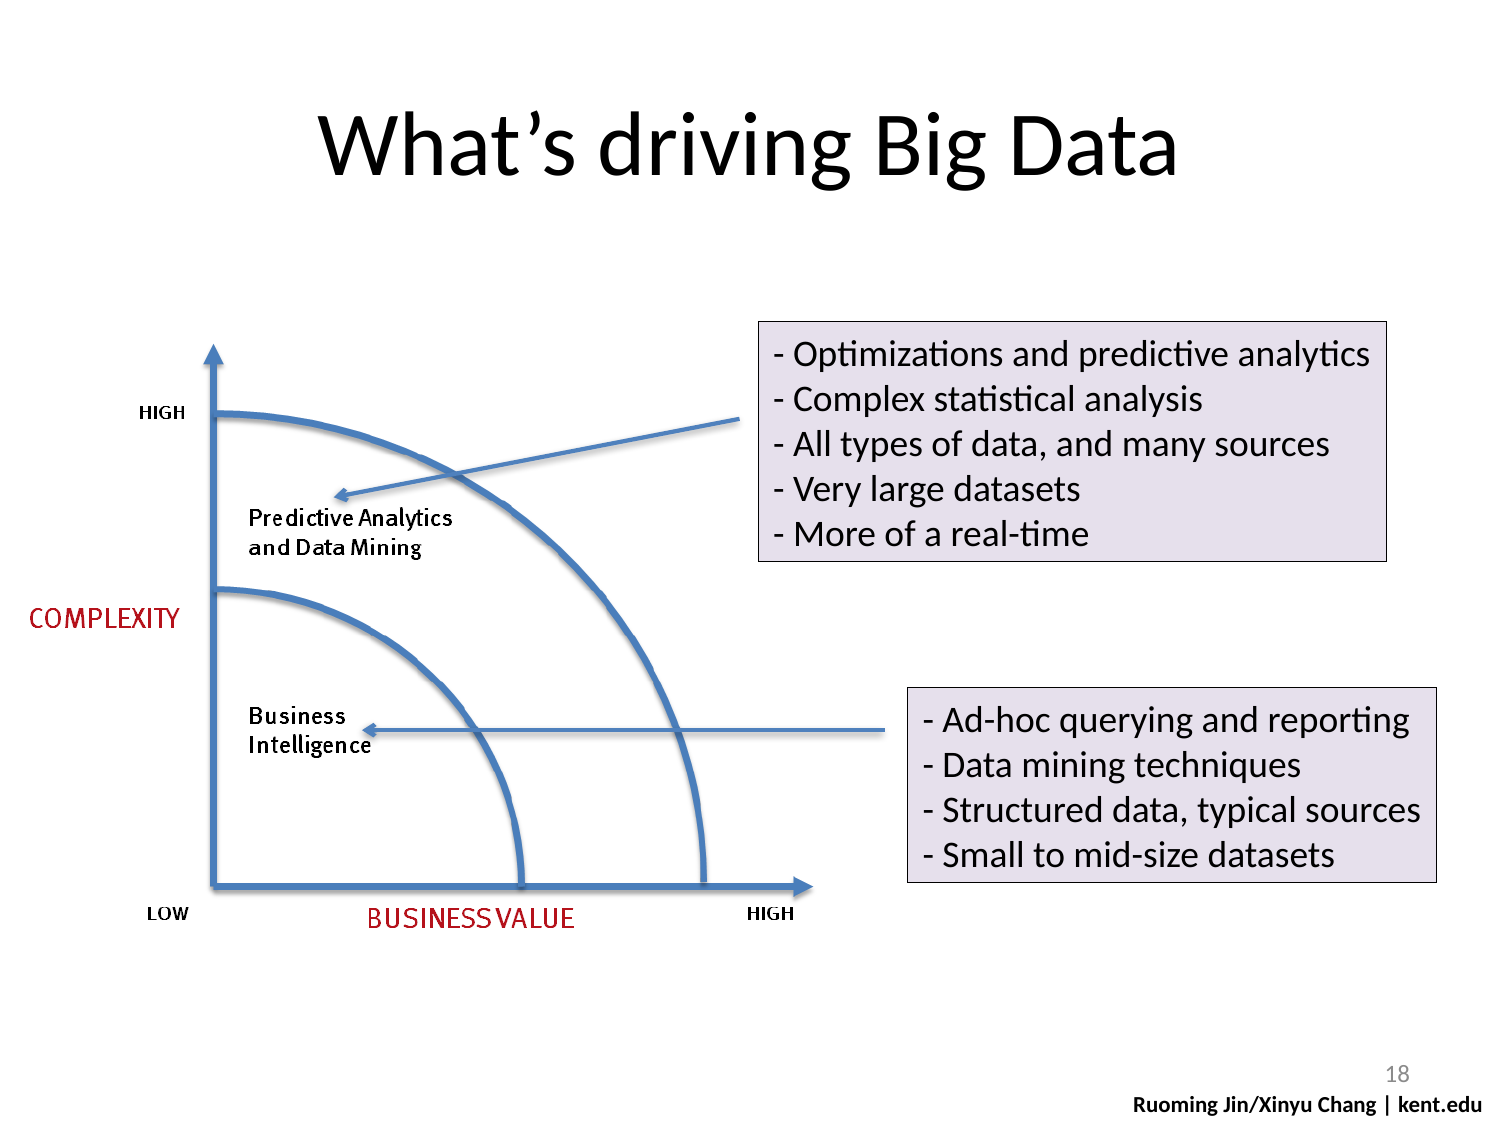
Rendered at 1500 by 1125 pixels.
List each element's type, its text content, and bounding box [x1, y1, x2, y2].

slide_number 18 [1074, 1042, 1425, 1103]
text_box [361, 687, 1461, 885]
picture [0, 318, 842, 954]
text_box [333, 321, 1406, 565]
title What’s driving Big Data [75, 45, 1425, 233]
